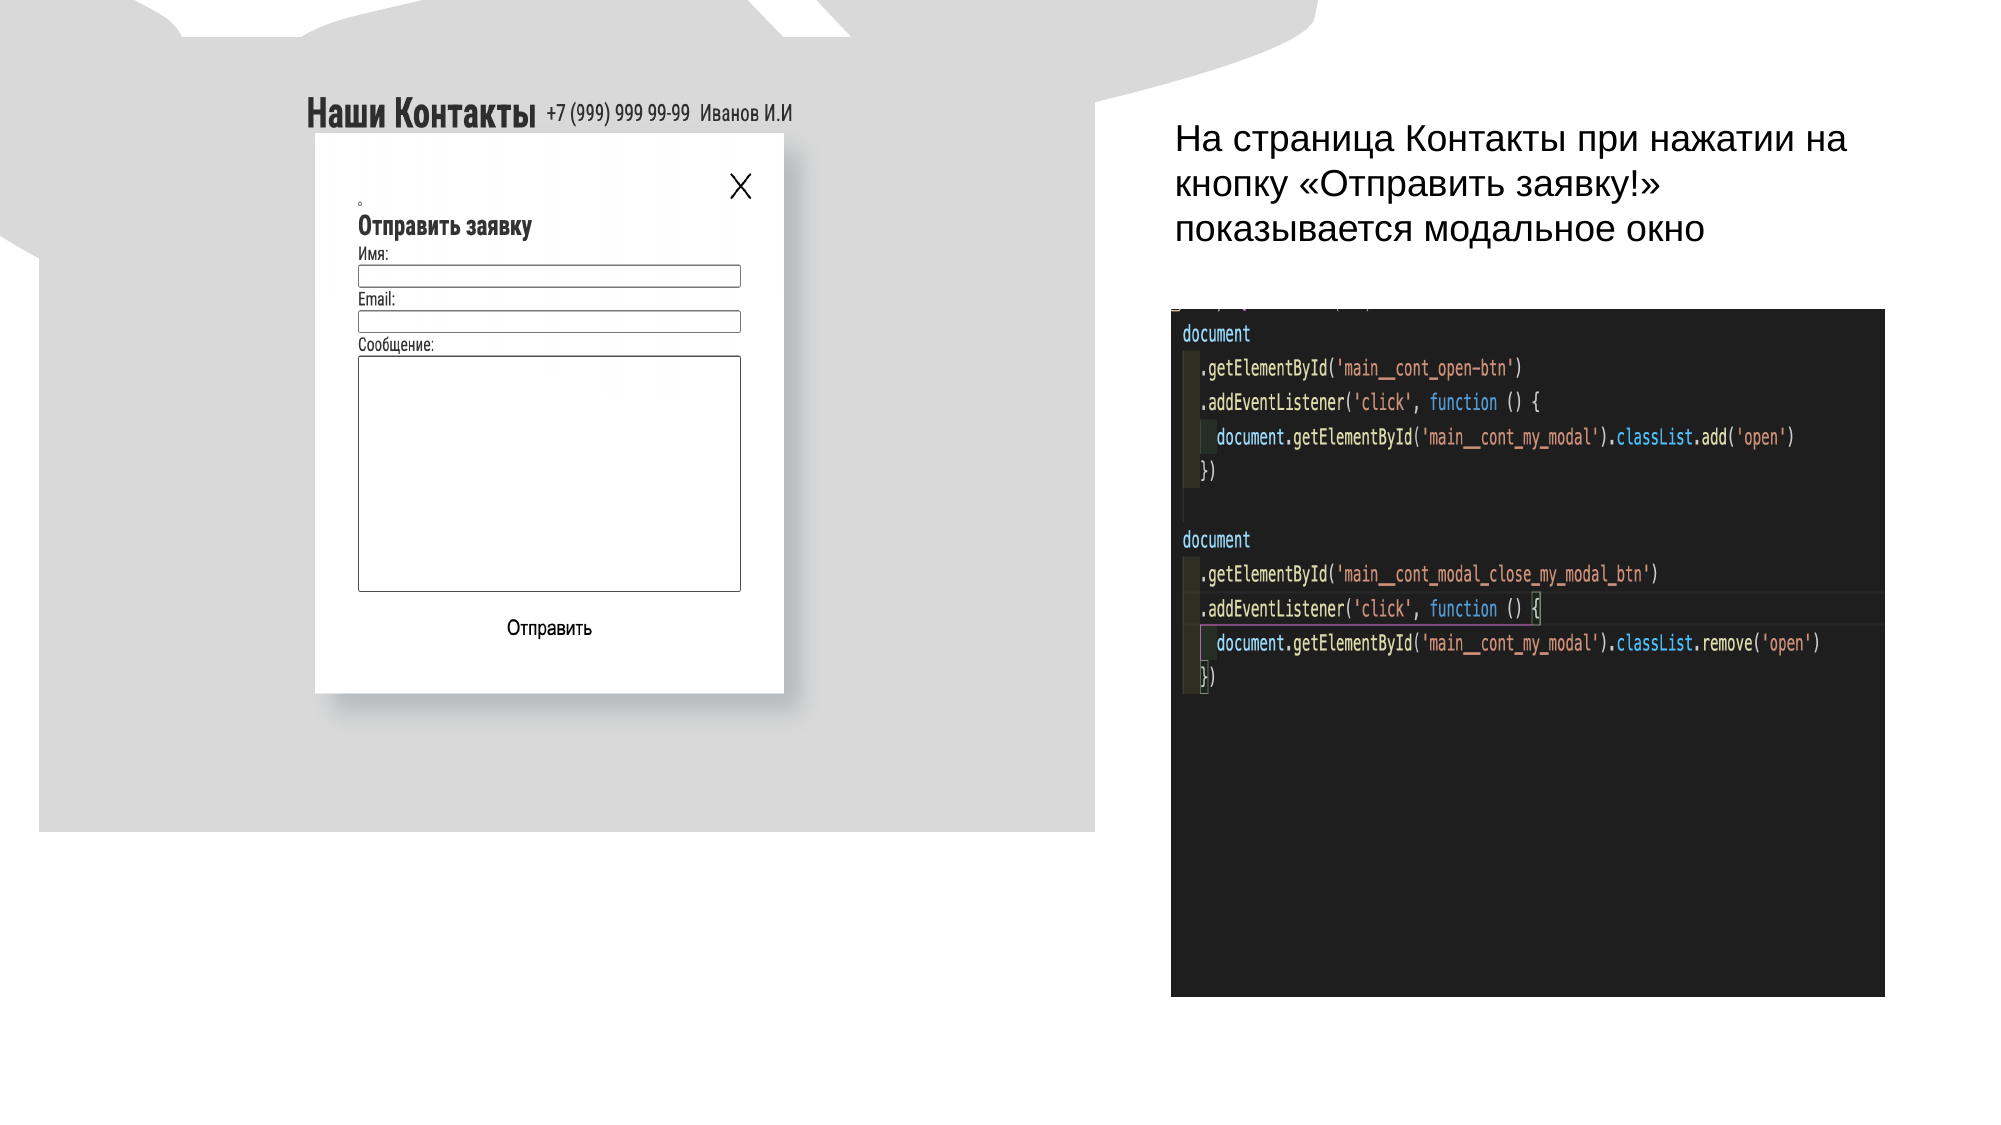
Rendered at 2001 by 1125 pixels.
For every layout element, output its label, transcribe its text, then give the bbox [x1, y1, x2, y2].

picture [39, 37, 1095, 832]
picture [1171, 309, 1885, 998]
text_box На страница Контакты при нажатии на кнопку «Отправить заявку!» показывается модальное окно [1159, 106, 1914, 257]
